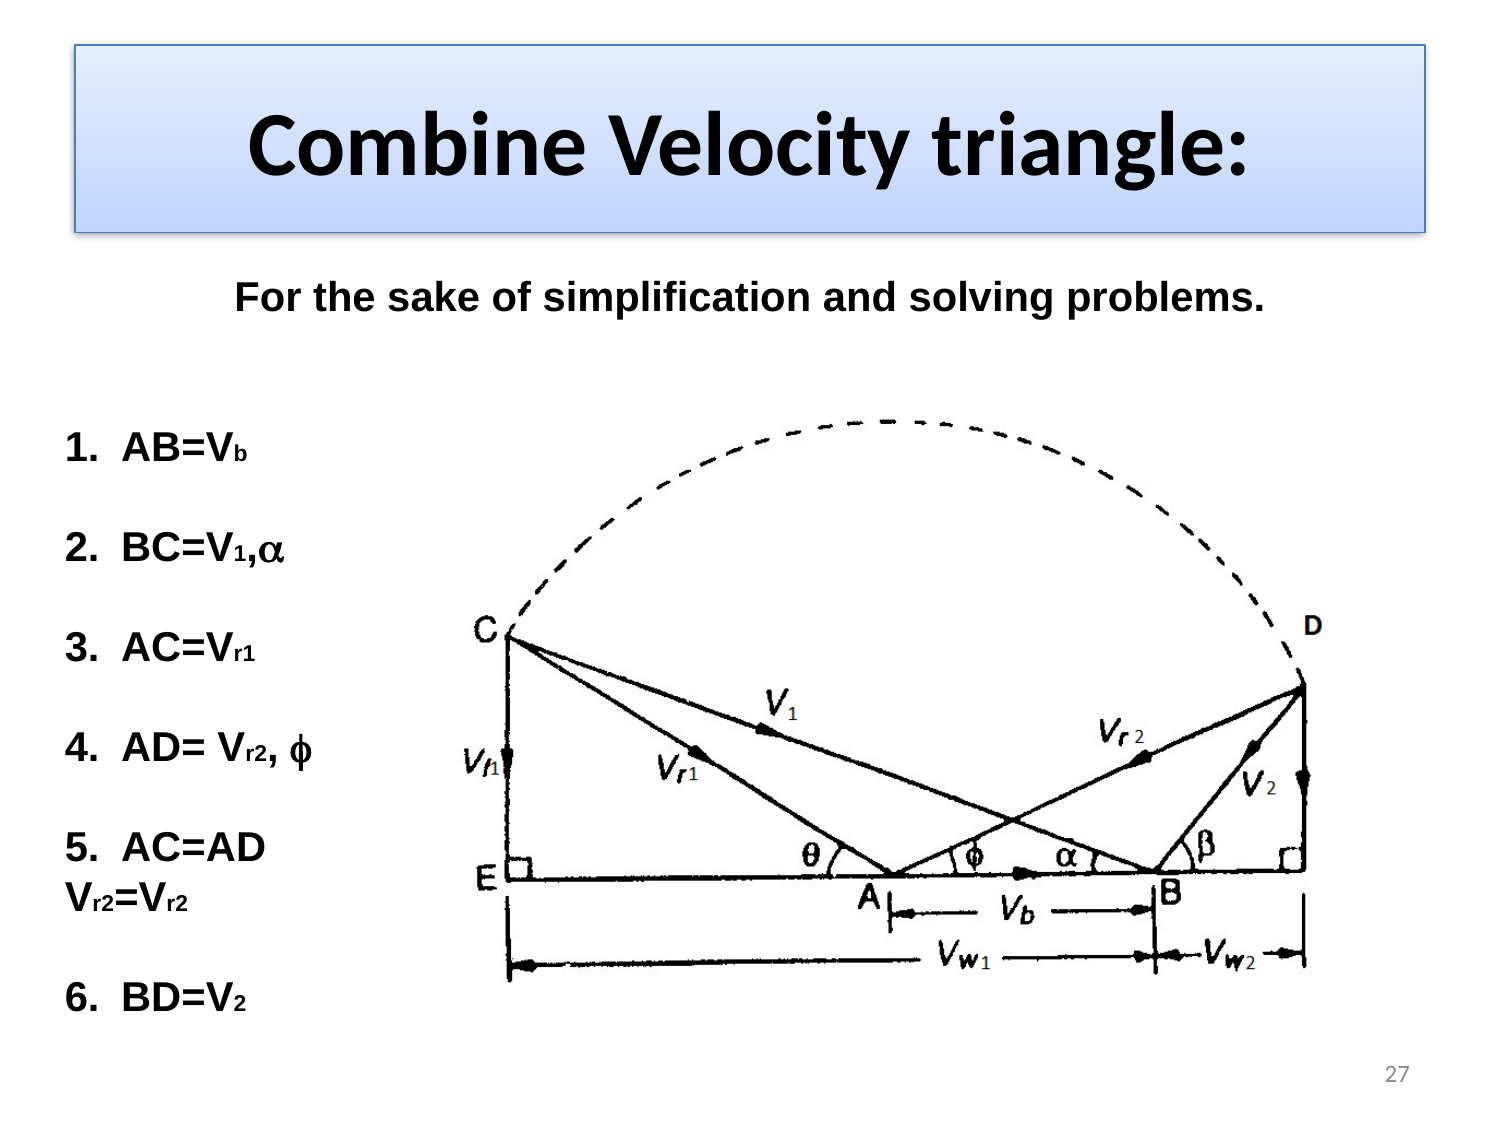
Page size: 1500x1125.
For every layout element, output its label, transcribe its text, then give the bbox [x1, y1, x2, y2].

text_box For the sake of simplification and solving problems. [0, 262, 1500, 328]
text_box AB=Vb BC=V1, AC=Vr1 AD= Vr2,  AC=AD Vr2=Vr2 BD=V2 [50, 412, 375, 1078]
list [449, 412, 1338, 990]
slide_number 27 [1074, 1042, 1425, 1103]
title Combine Velocity triangle: [74, 44, 1426, 233]
